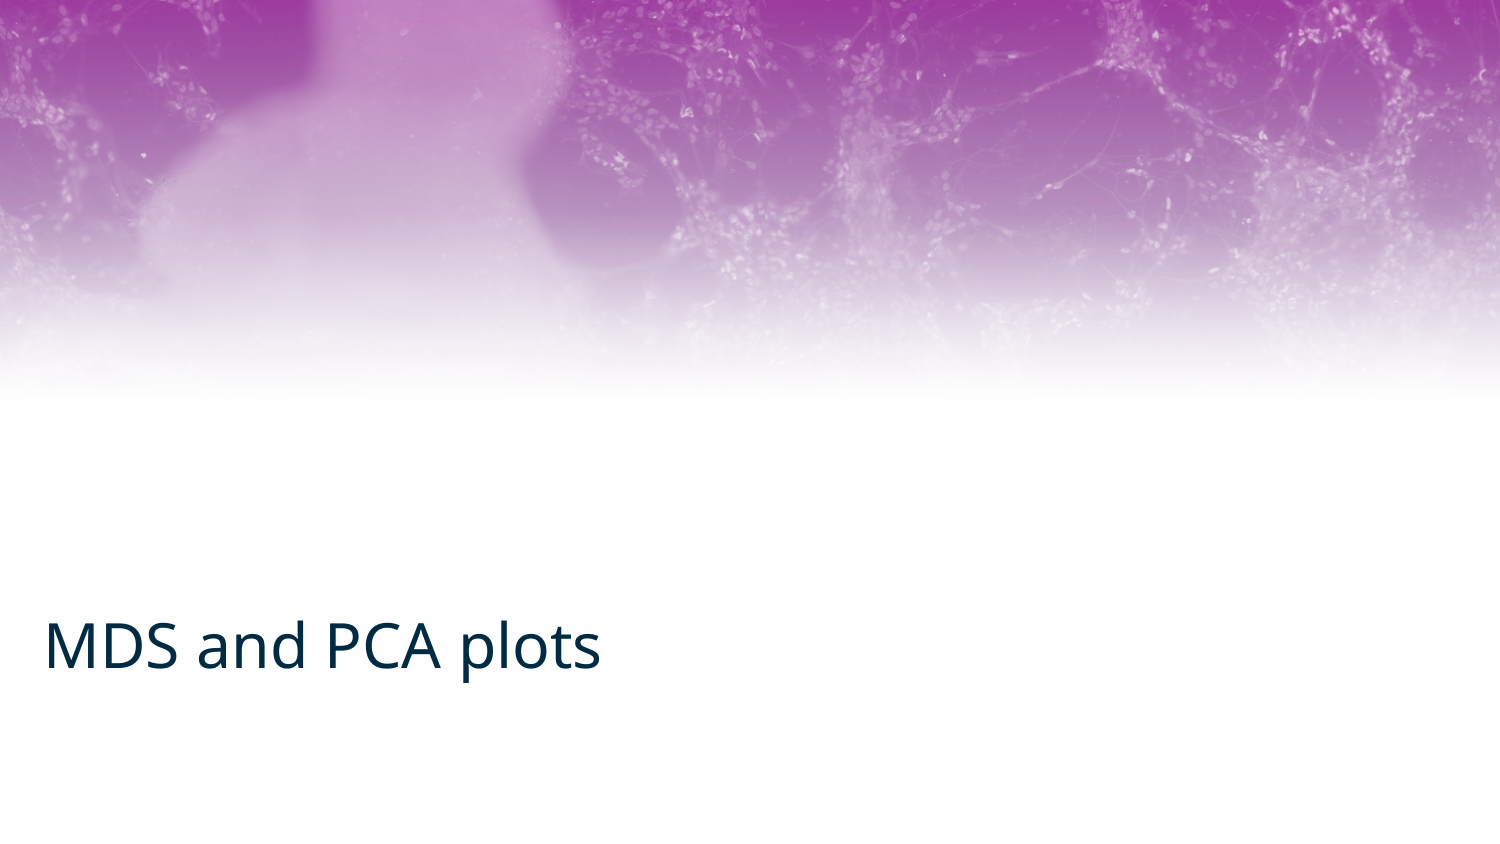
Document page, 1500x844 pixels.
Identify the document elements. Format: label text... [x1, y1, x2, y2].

text_box MDS and PCA plots [43, 614, 1500, 736]
picture [0, 0, 1500, 844]
